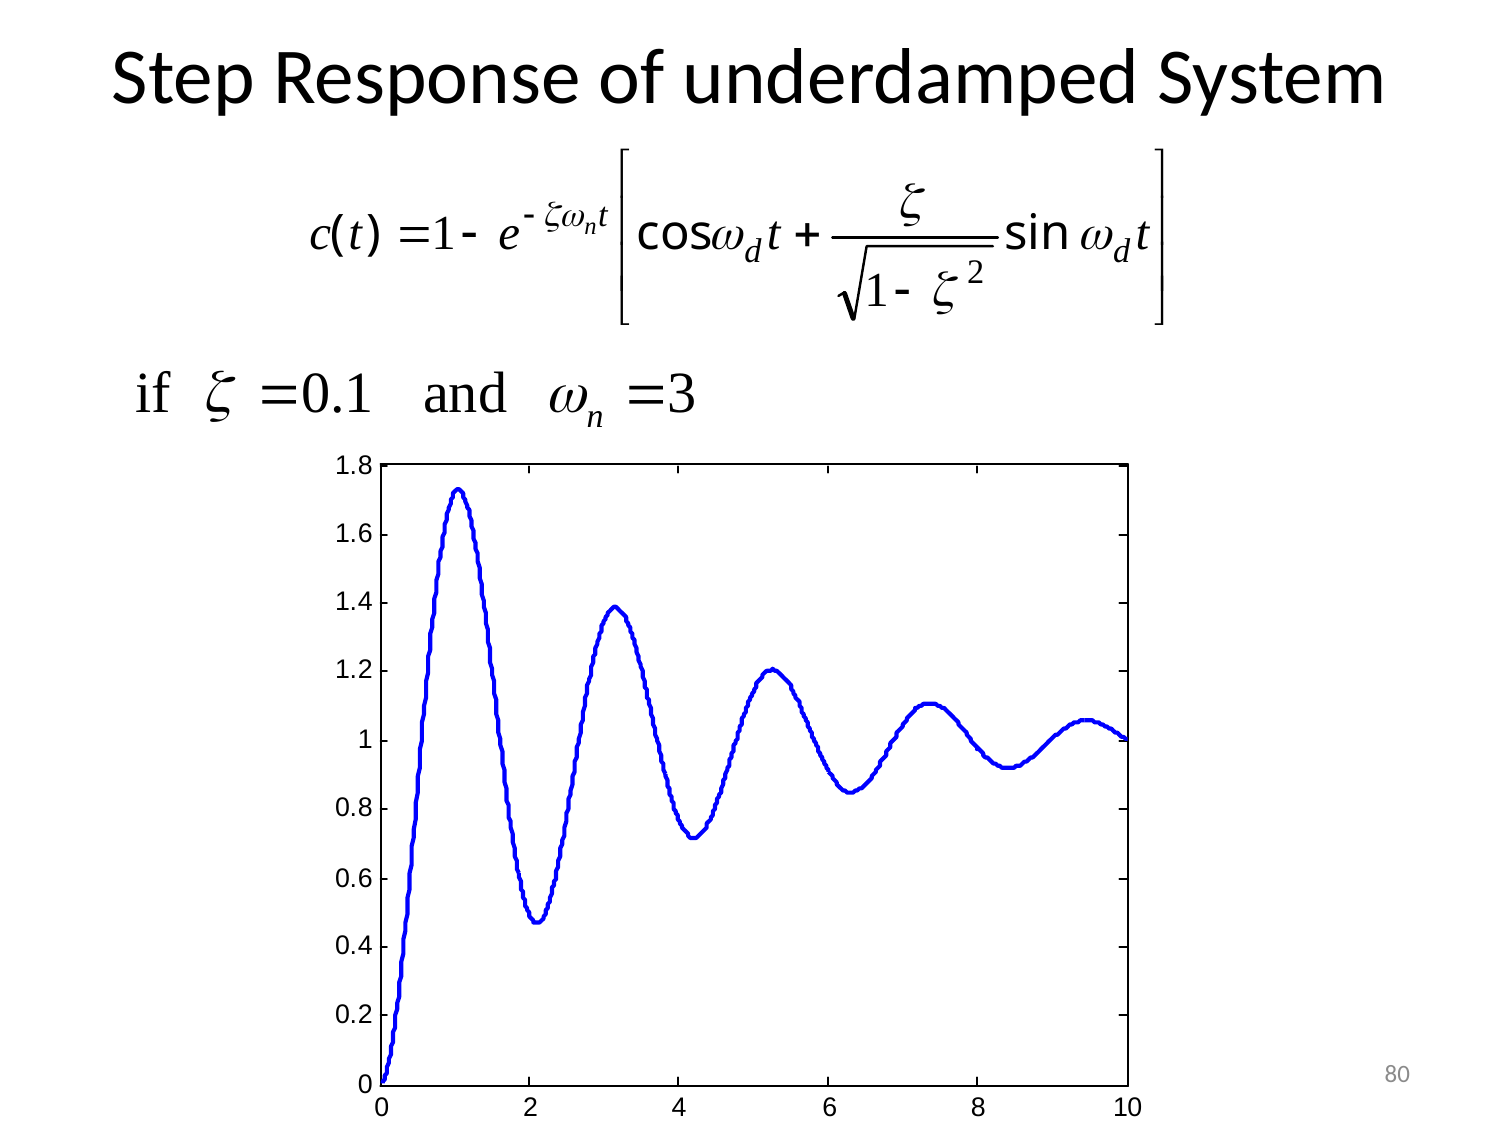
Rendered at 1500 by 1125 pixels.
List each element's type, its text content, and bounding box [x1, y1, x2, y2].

slide_number 80 [1149, 1042, 1425, 1103]
title Step Response of underdamped System [75, 7, 1425, 137]
picture [316, 439, 1145, 1125]
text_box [300, 136, 1184, 339]
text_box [128, 354, 717, 443]
